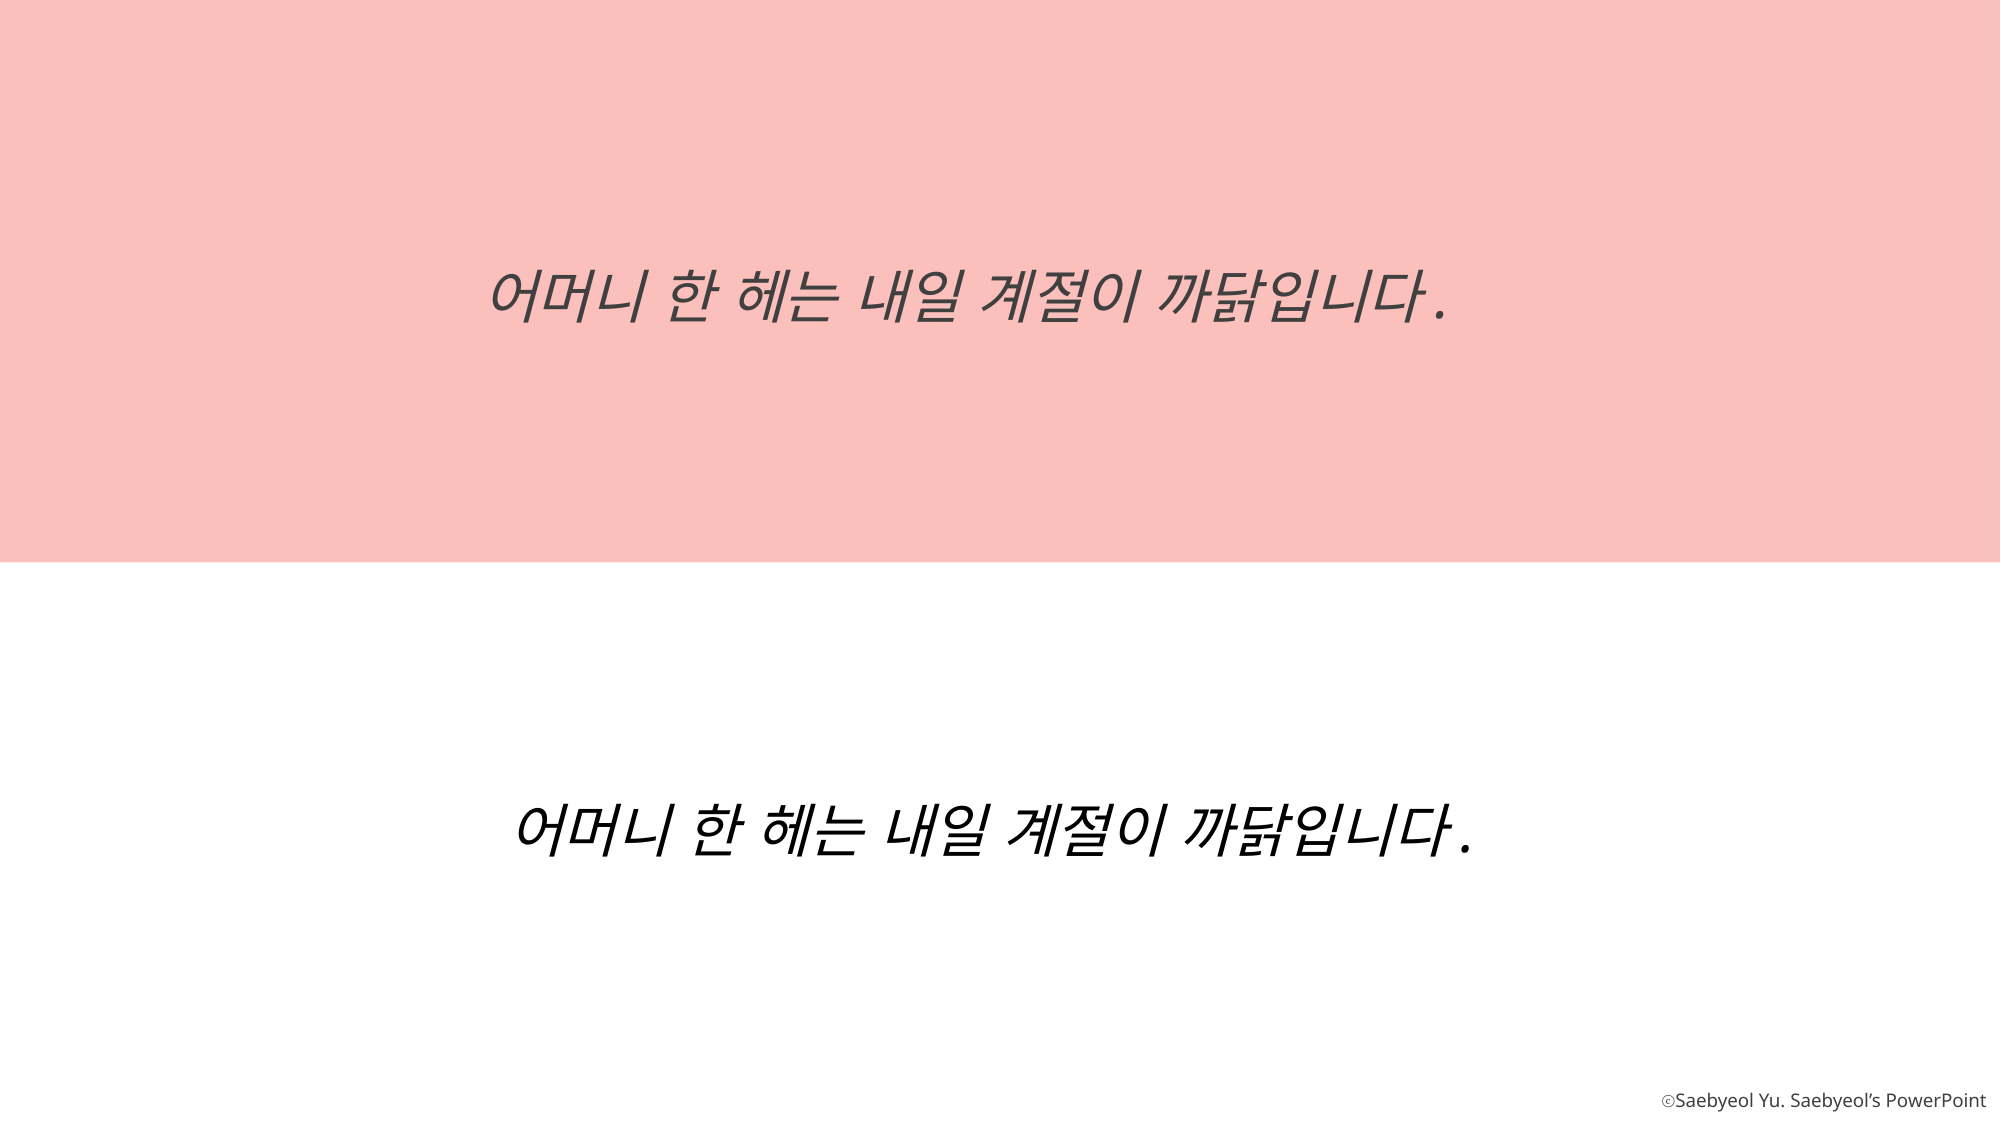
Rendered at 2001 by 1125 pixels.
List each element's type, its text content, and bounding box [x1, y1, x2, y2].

text_box [0, 0, 2000, 563]
text_box 어머니 한 헤는 내일 계절이 까닭입니다. [468, 252, 1480, 338]
text_box 어머니 한 헤는 내일 계절이 까닭입니다. [494, 786, 1506, 872]
